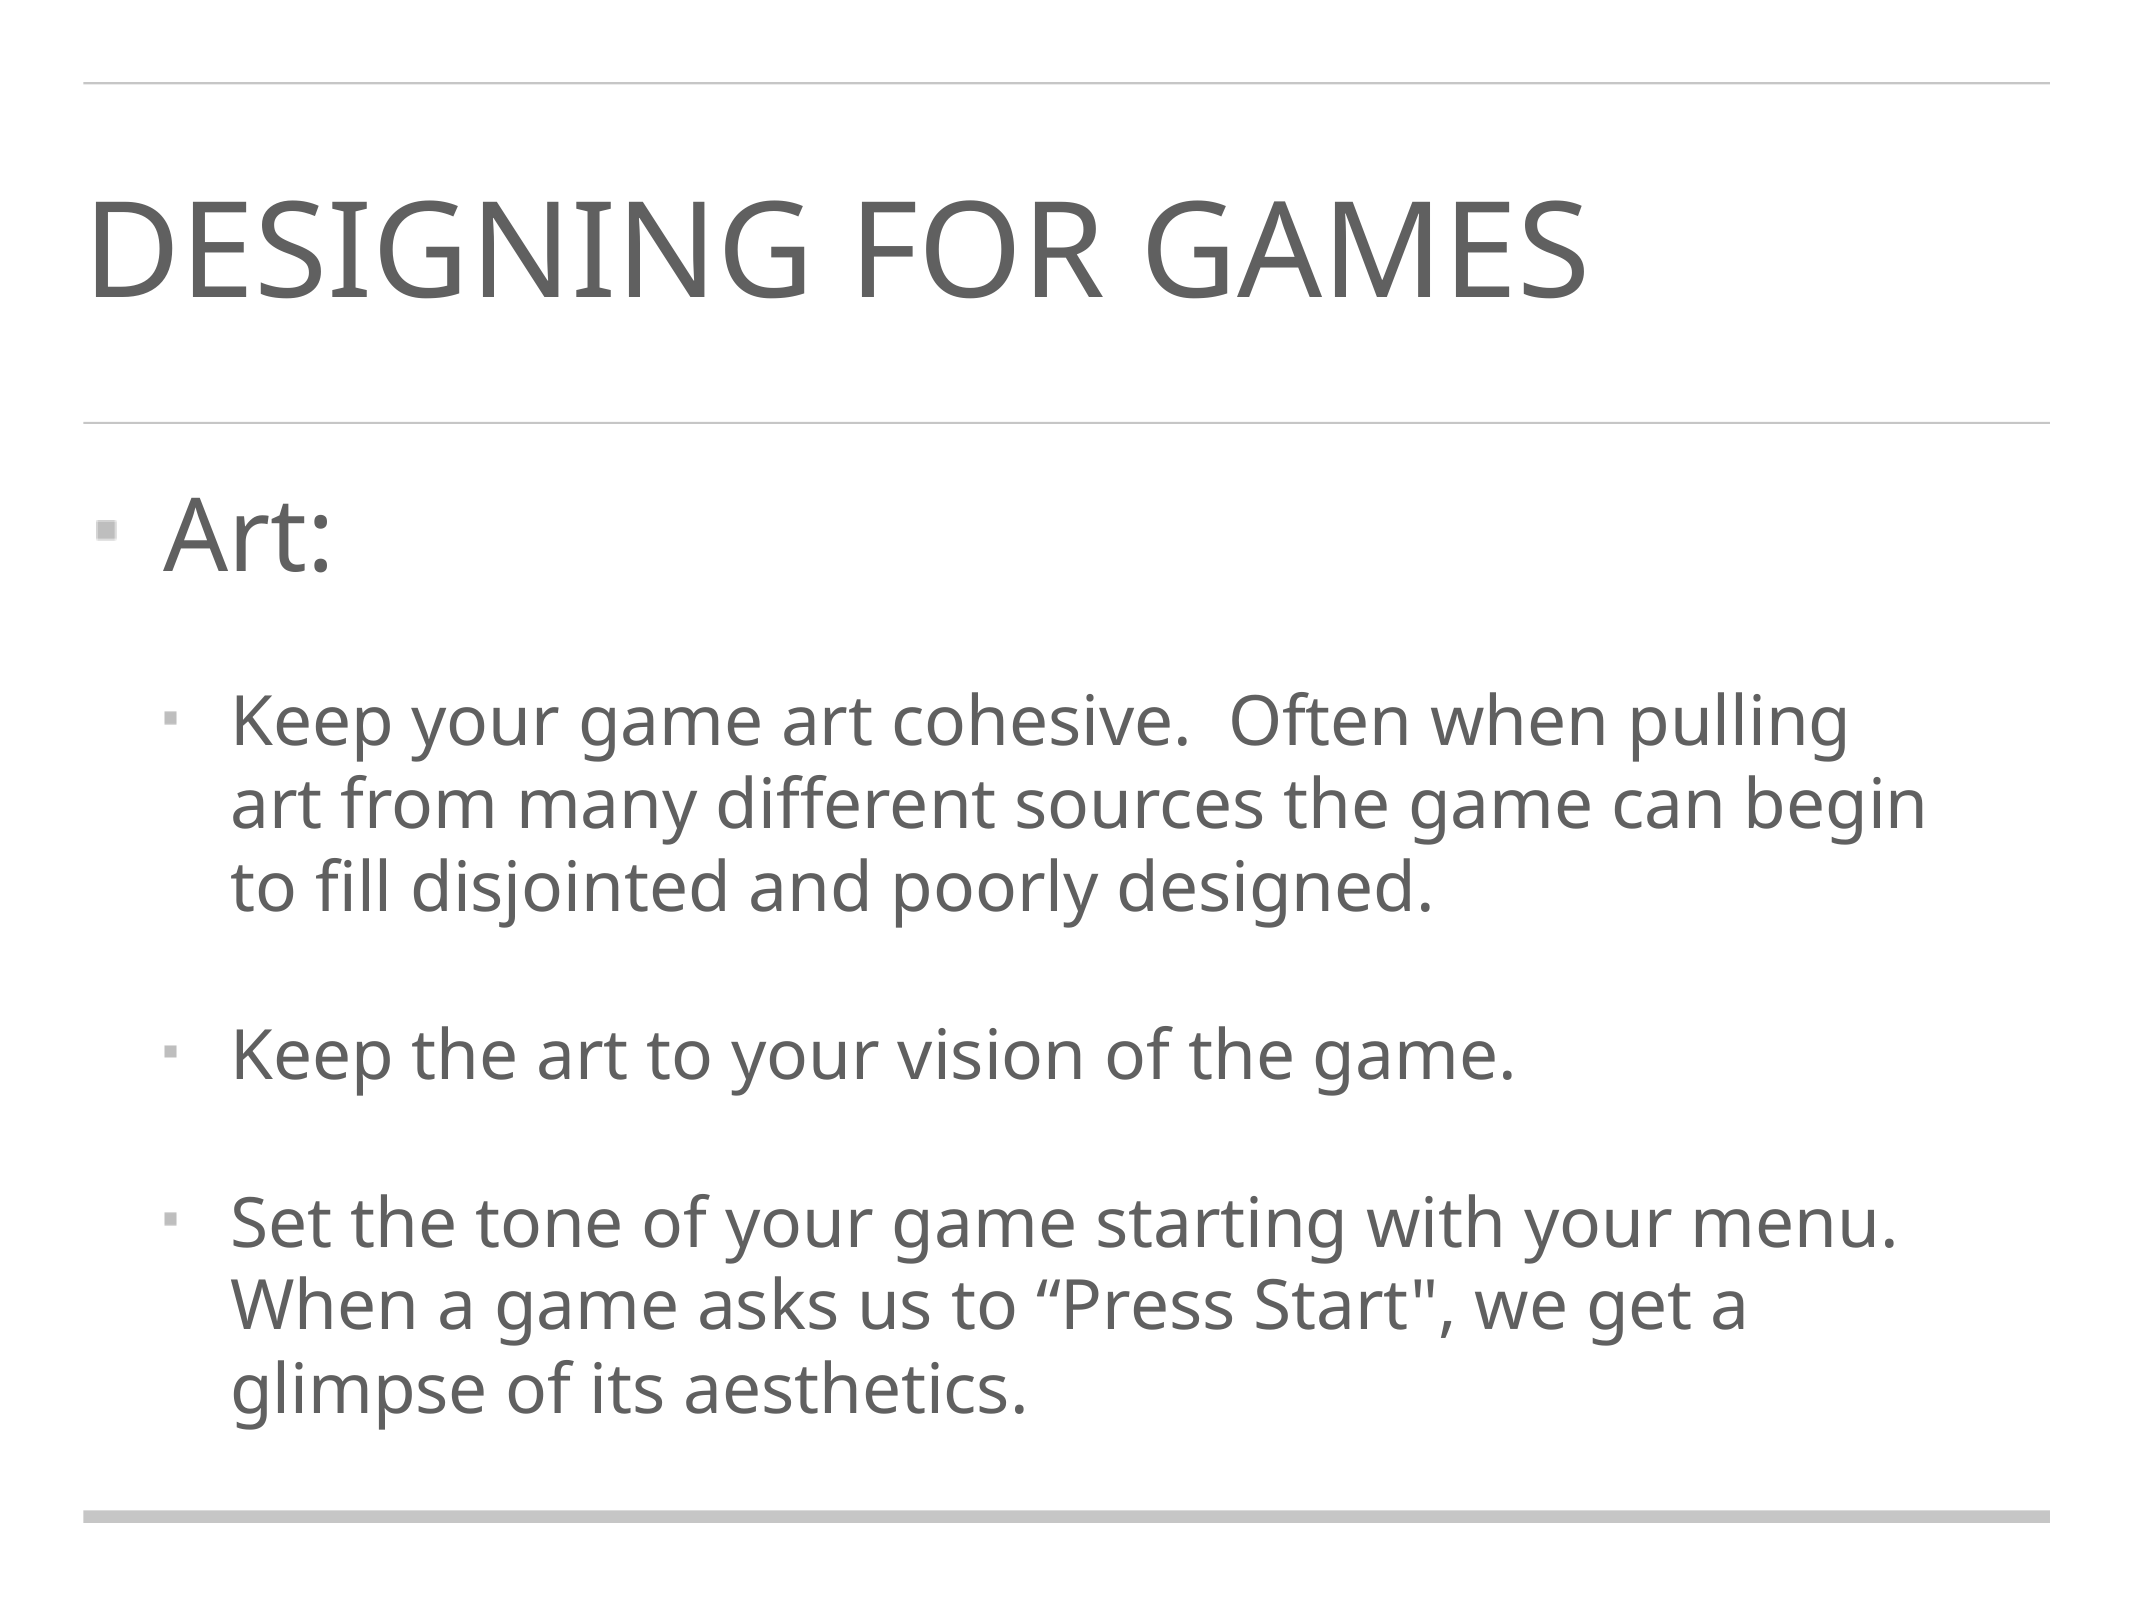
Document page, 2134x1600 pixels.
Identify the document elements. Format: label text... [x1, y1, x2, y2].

picture [163, 710, 178, 726]
picture [163, 1211, 178, 1227]
picture [163, 1044, 178, 1059]
title designing for games [82, 97, 2051, 411]
picture [95, 519, 118, 542]
list Art: Keep your game art cohesive. Often when pulling art from many different sources the game can begin to fill disjointed and poorly designed. Keep the art to your vision of the game. Set the tone of your game starting with your menu. When a game asks us to “Press Start", we get a glimpse of its aesthetics. [95, 466, 1959, 1430]
